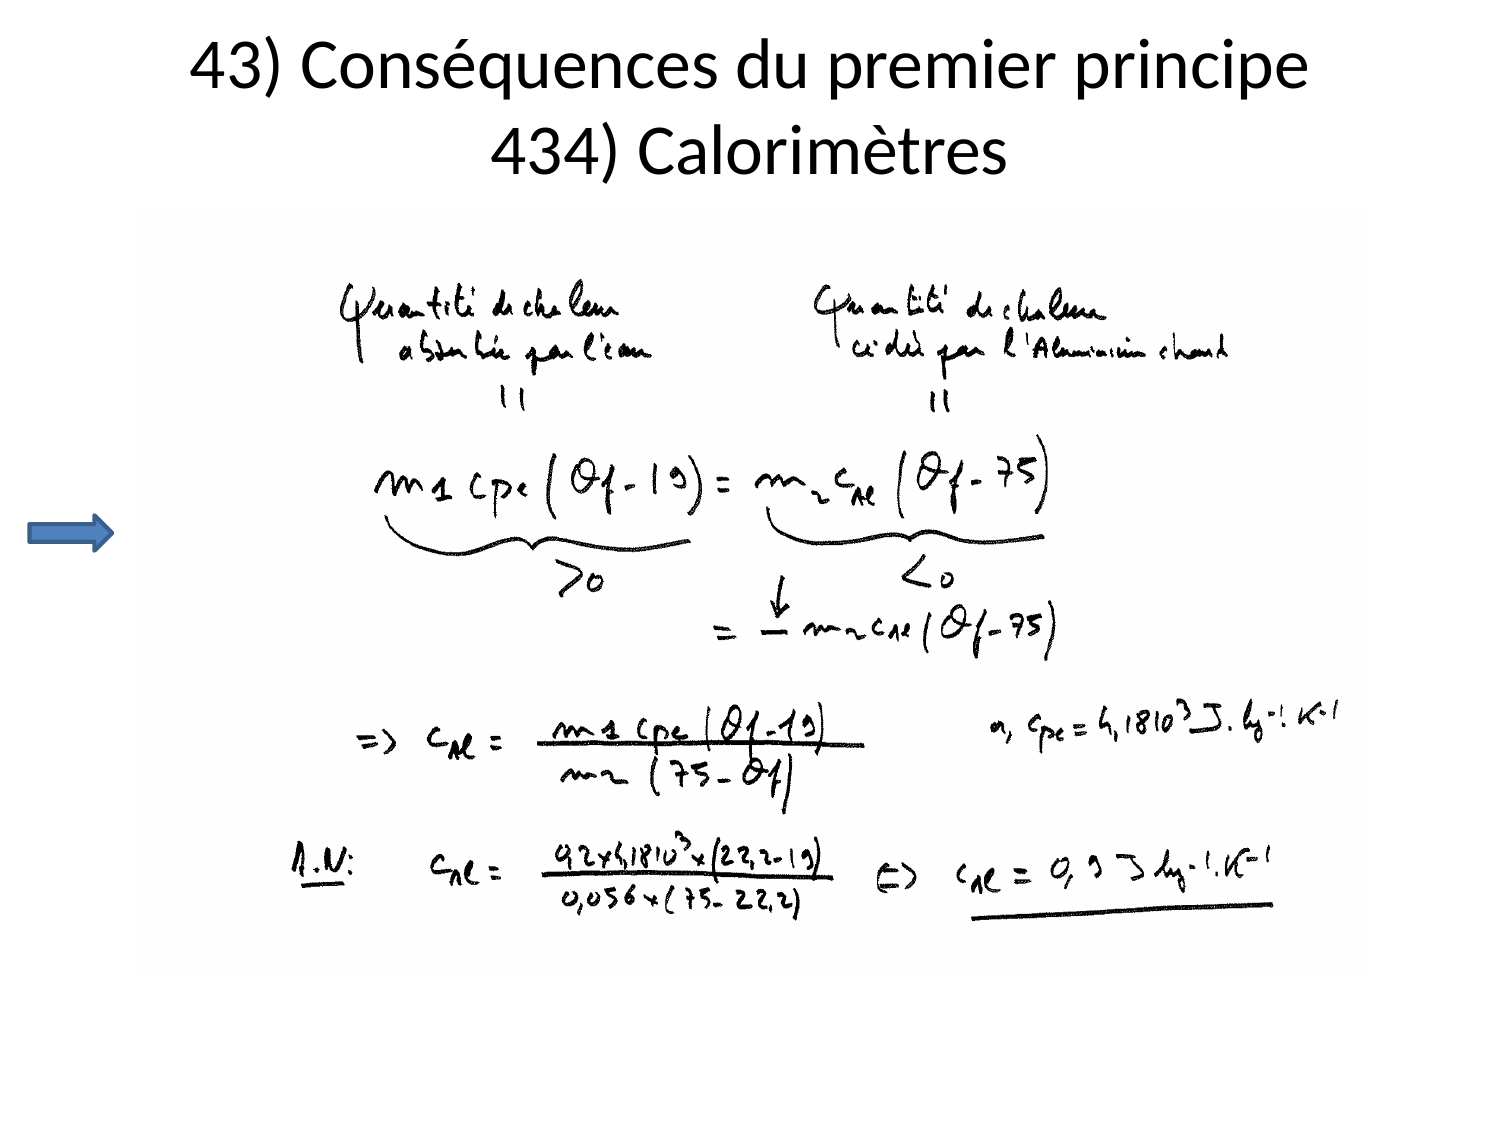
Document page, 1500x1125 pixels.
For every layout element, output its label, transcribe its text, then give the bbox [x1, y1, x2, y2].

picture [134, 207, 1366, 977]
text_box [27, 513, 115, 553]
text_box 43) Conséquences du premier principe 434) Calorimètres [74, 8, 1425, 197]
